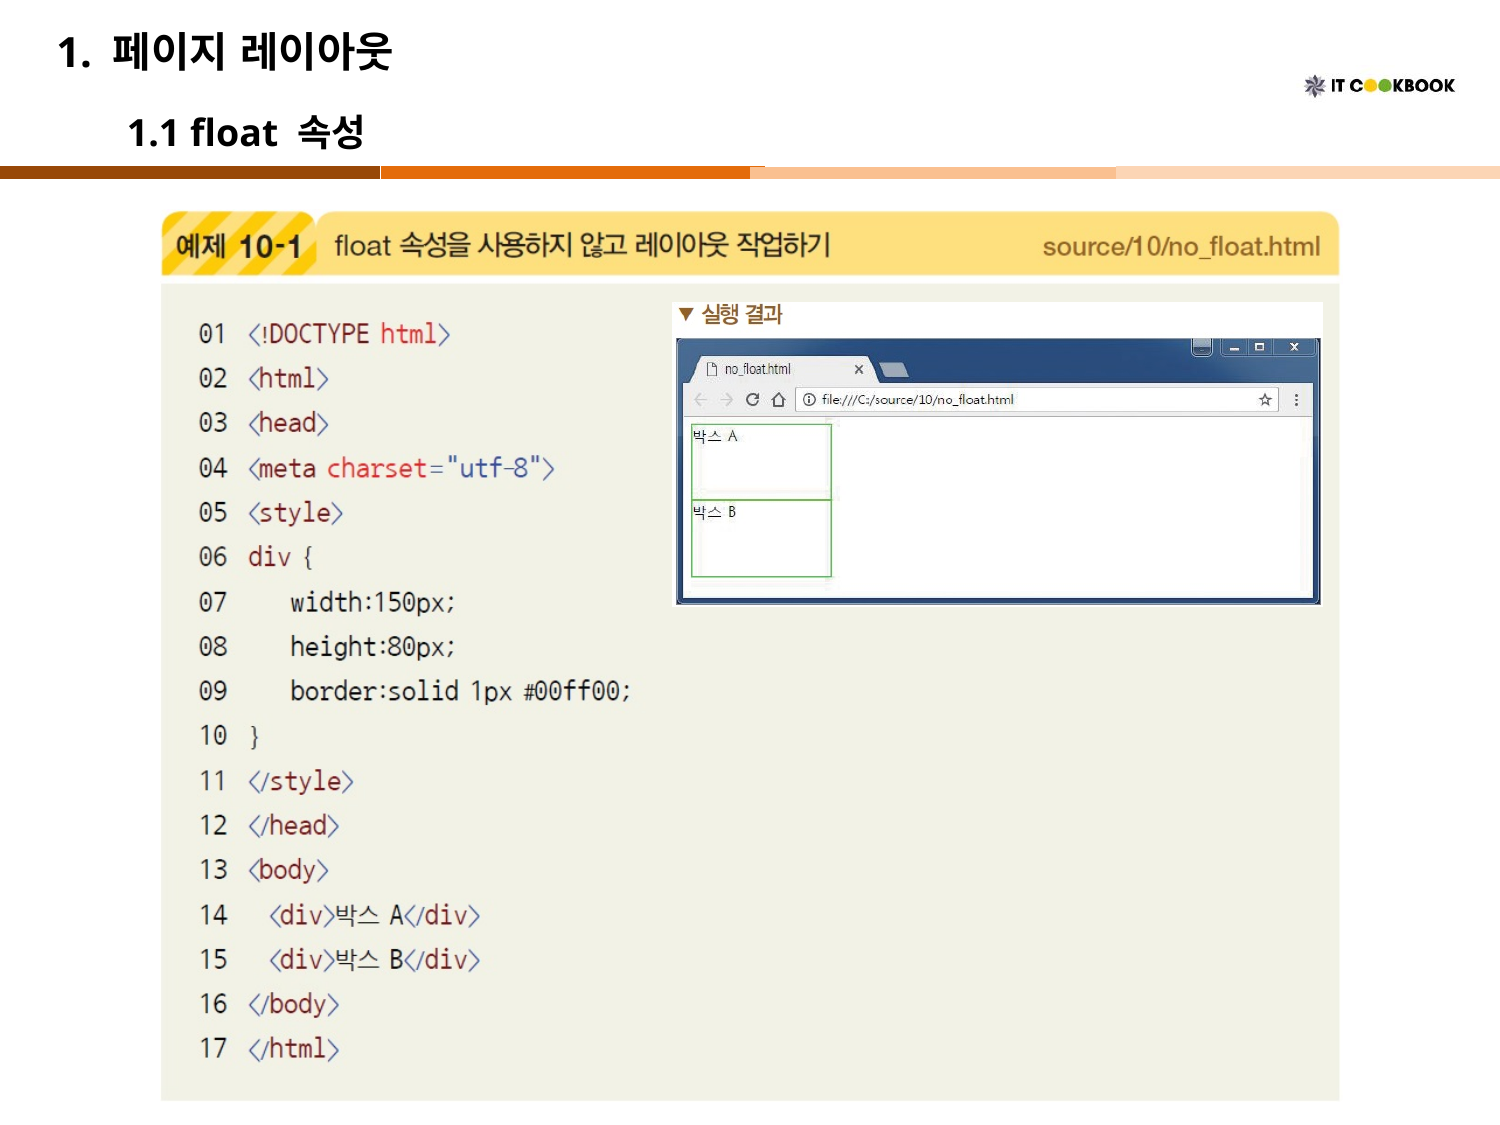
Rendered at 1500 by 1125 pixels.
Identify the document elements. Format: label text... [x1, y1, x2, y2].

picture [160, 208, 1343, 1102]
title 1. 페이지 레이아웃 [40, 16, 1282, 85]
picture [1296, 65, 1459, 103]
text_box 1.1 float 속성 [112, 101, 892, 161]
